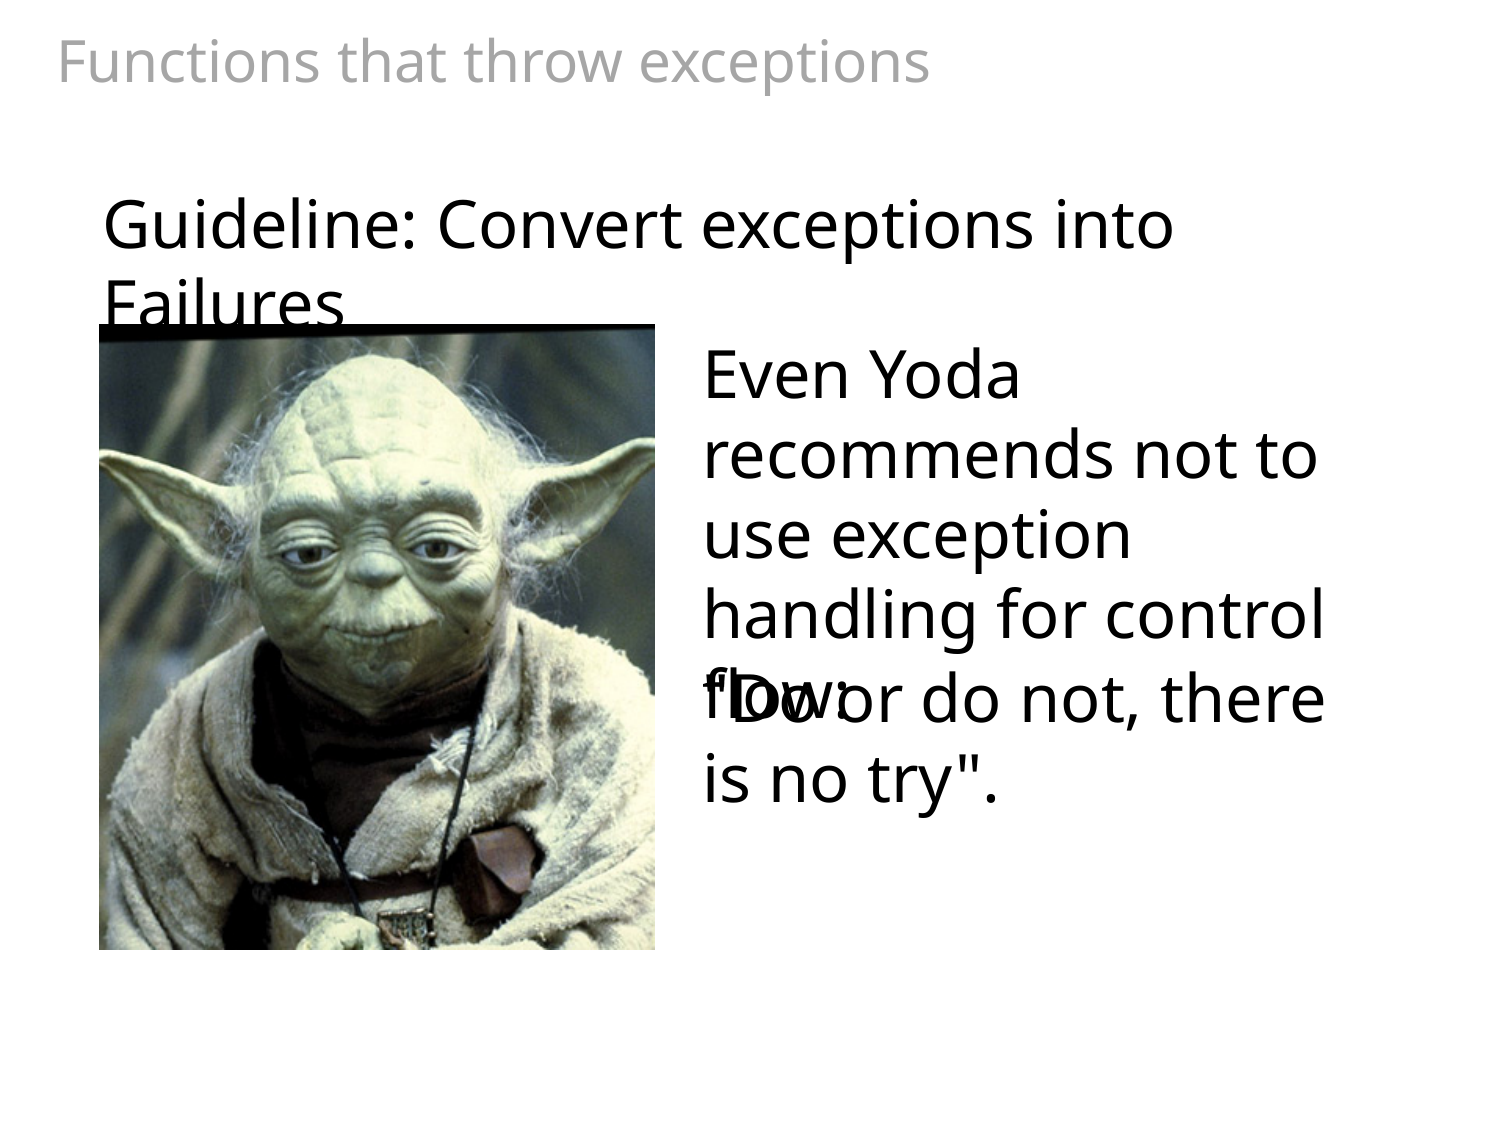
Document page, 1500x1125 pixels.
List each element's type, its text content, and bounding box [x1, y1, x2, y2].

picture [99, 324, 655, 951]
text_box Even Yoda recommends not to use exception handling for control flow: [687, 324, 1400, 648]
text_box Guideline: Convert exceptions into Failures [87, 174, 1350, 350]
title Functions that throw exceptions [41, 19, 1459, 100]
text_box "Do or do not, there is no try". [687, 648, 1400, 823]
